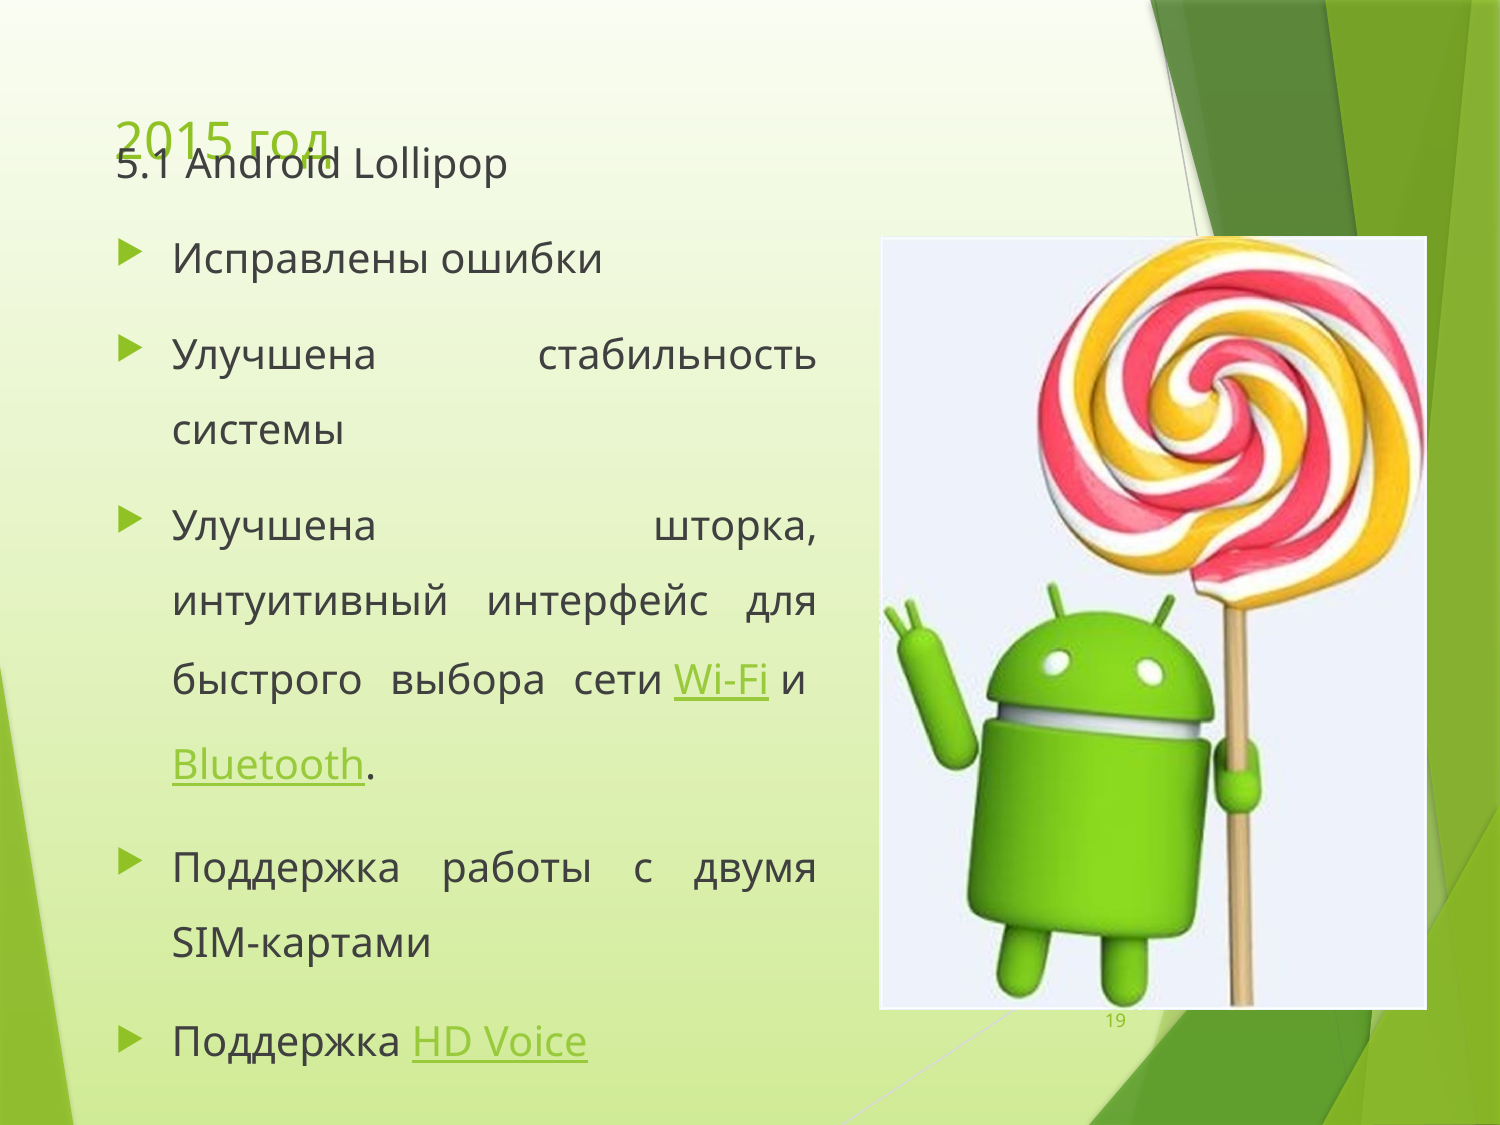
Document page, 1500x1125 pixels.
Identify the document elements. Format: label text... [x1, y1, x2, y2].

picture [879, 236, 1428, 1010]
title 2015 год [99, 99, 1142, 211]
list 5.1 Android Lollipop Исправлены ошибки Улучшена стабильность системы Улучшена шторка, интуитивный интерфейс для быстрого выбора сети Wi-Fi и Bluetooth. Поддержка работы с двумя SIM-картами Поддержка HD Voice [100, 267, 833, 1013]
slide_number 19 [1057, 1018, 1142, 1051]
